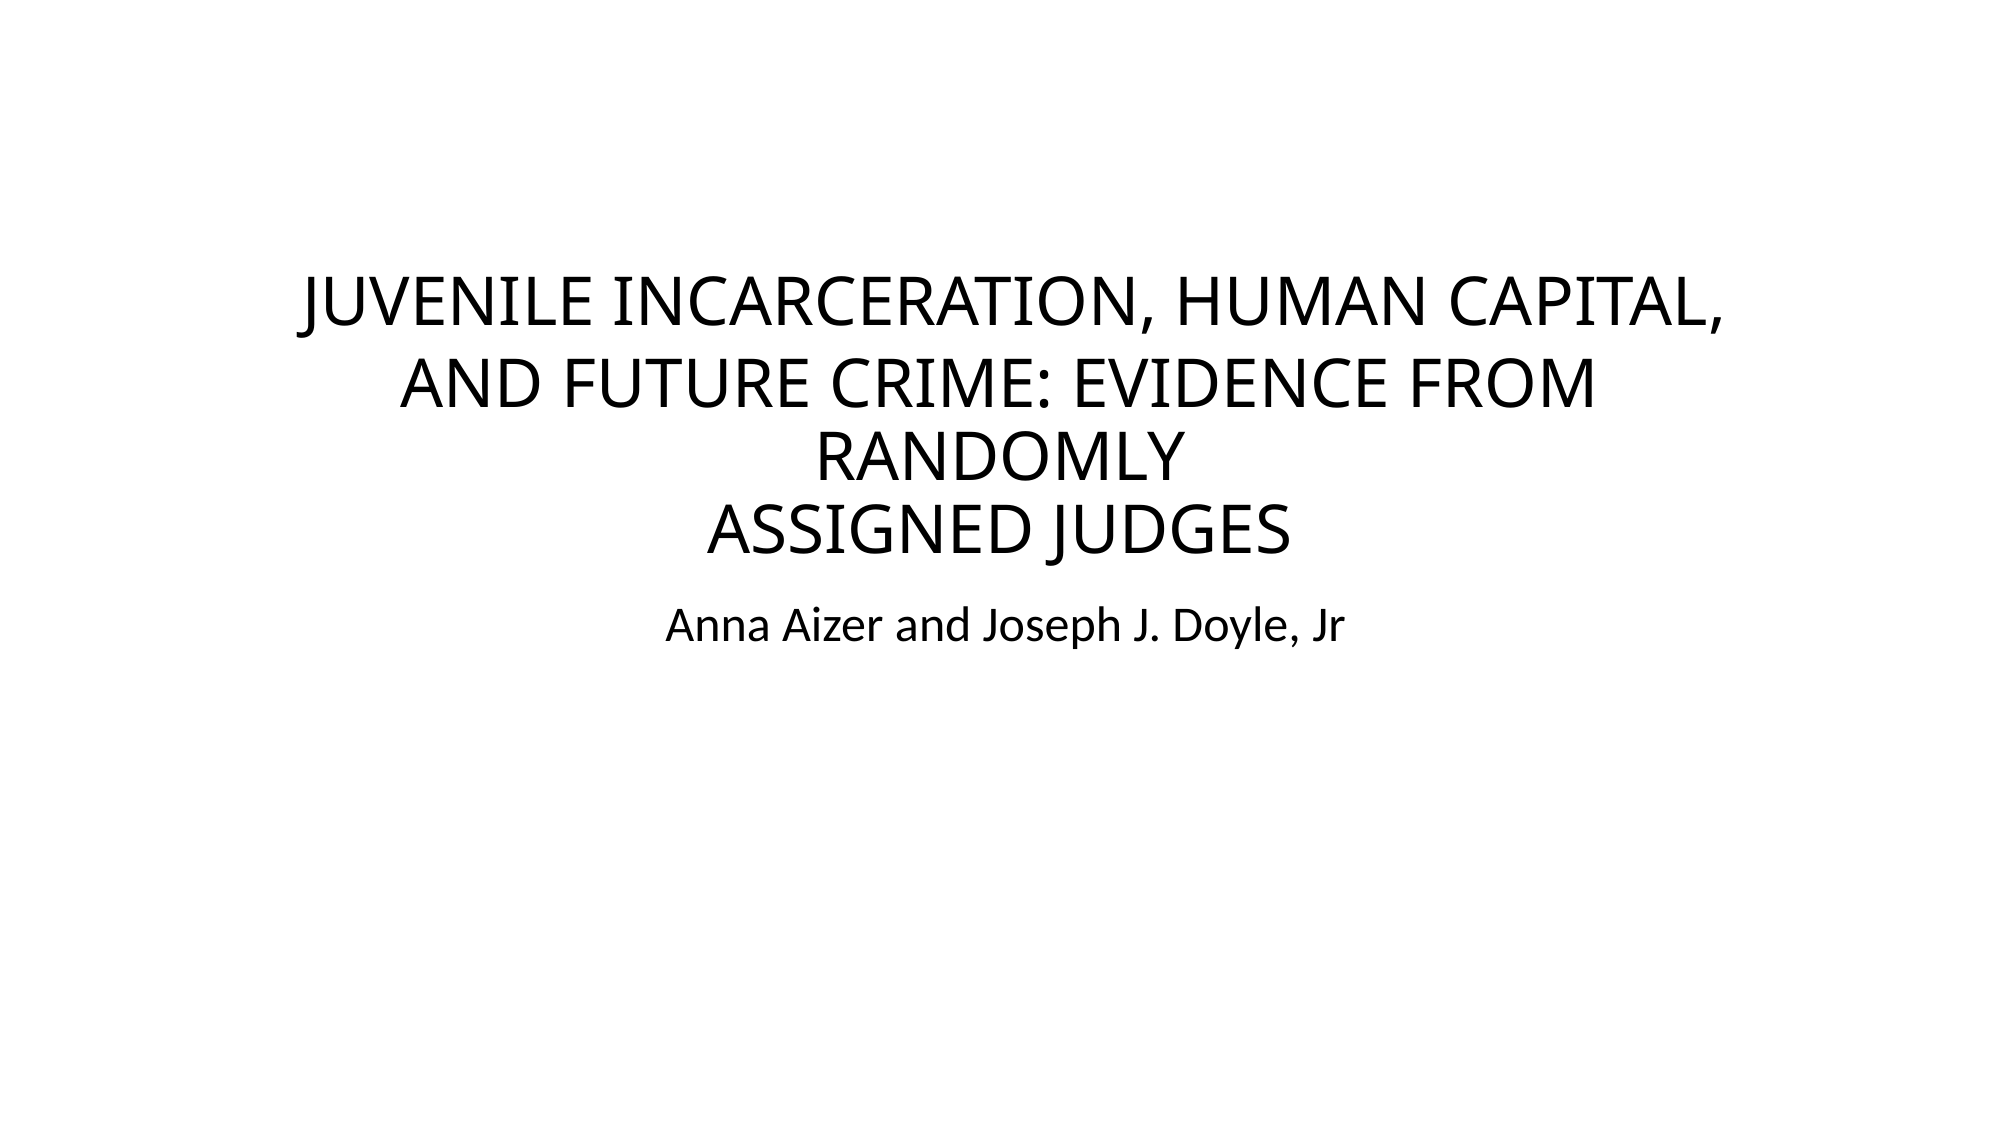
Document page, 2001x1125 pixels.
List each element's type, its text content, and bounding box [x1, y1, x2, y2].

subtitle Anna Aizer and Joseph J. Doyle, Jr [249, 590, 1750, 863]
title JUVENILE INCARCERATION, HUMAN CAPITAL, AND FUTURE CRIME: EVIDENCE FROM RANDOMLY ASSIGNED JUDGES [249, 184, 1750, 576]
